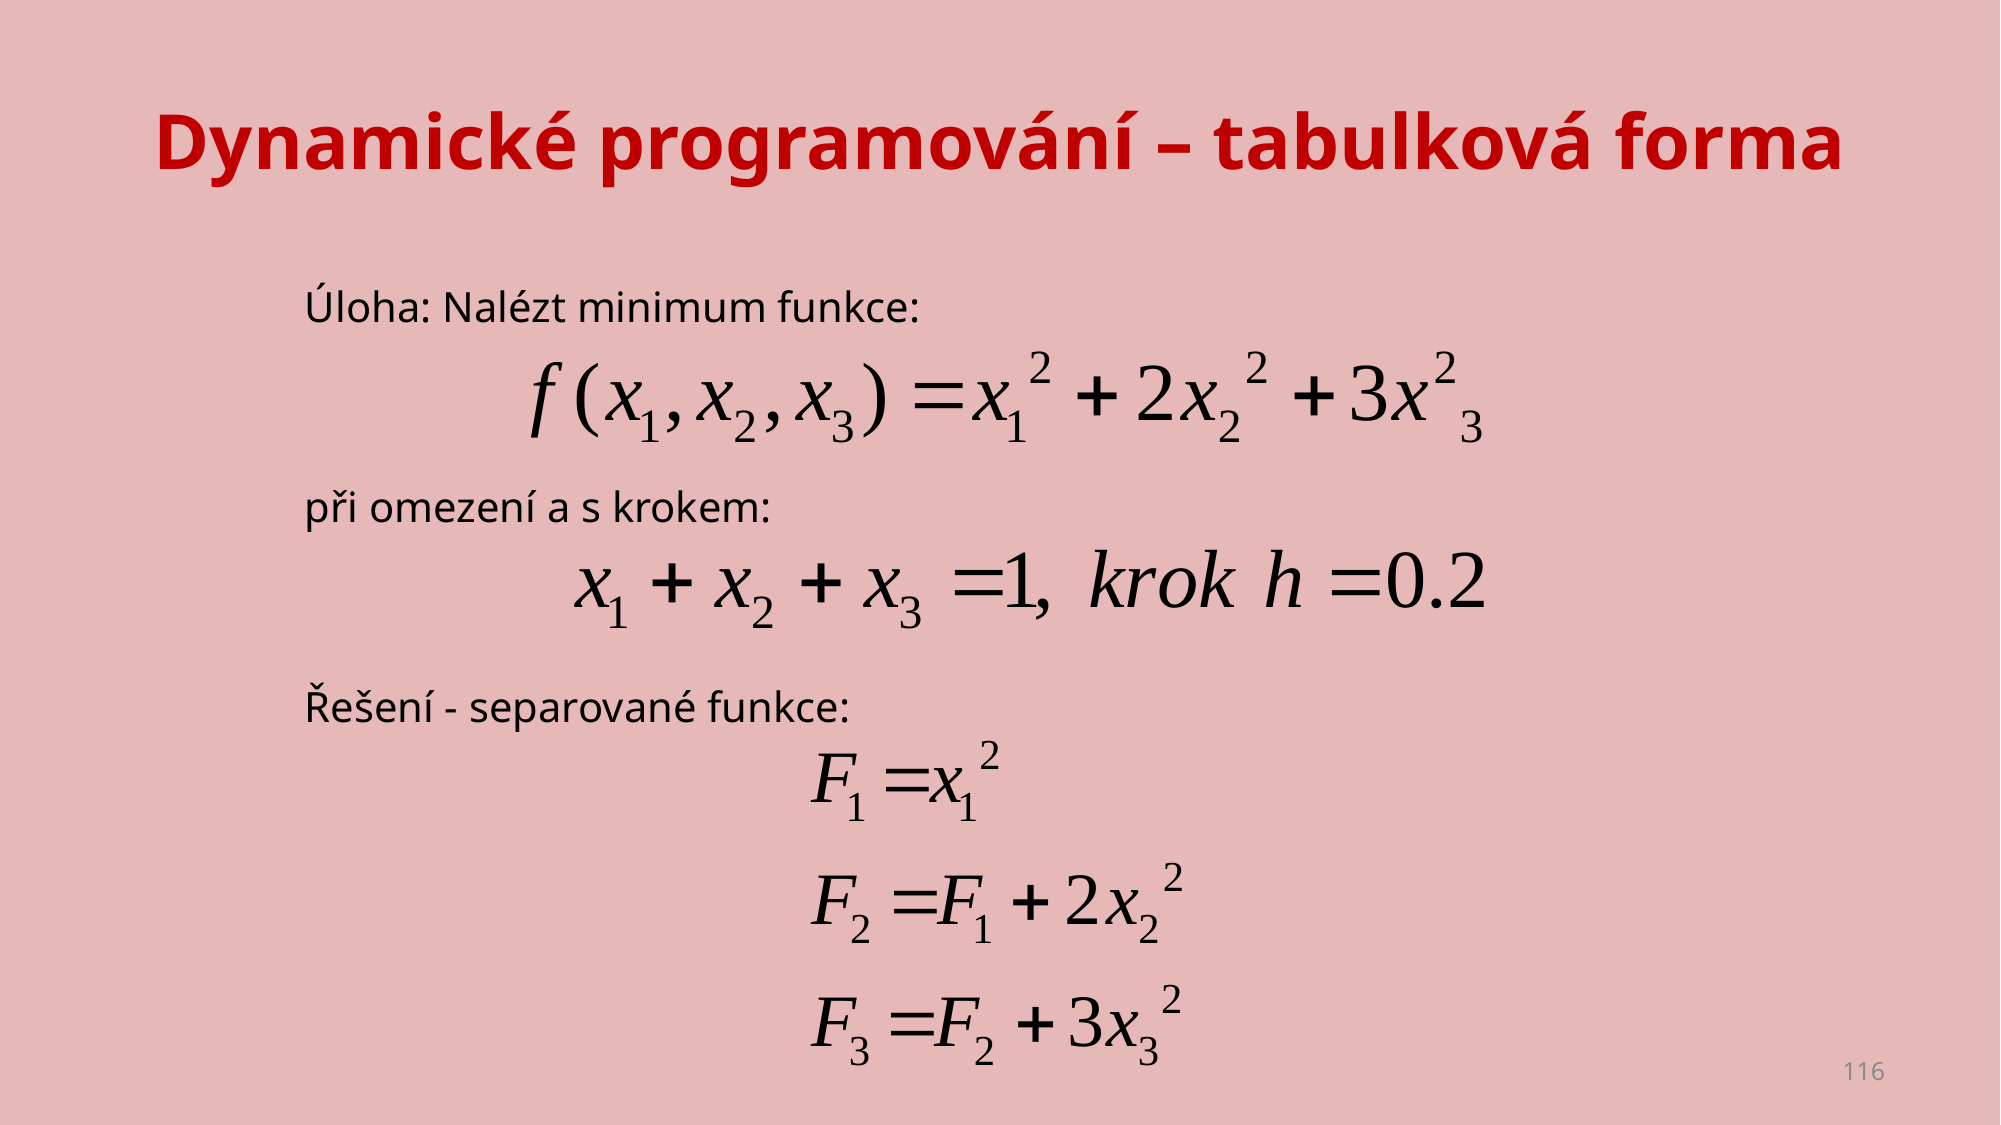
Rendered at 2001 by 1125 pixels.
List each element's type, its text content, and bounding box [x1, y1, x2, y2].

text_box Úloha: Nalézt minimum funkce: při omezení a s krokem: Řešení - separované funkce: [290, 223, 1768, 739]
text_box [560, 530, 1498, 644]
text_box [504, 332, 1496, 457]
title Dynamické programování – tabulková forma [99, 45, 1900, 233]
slide_number 116 [1433, 1042, 1900, 1103]
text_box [798, 723, 1202, 1079]
